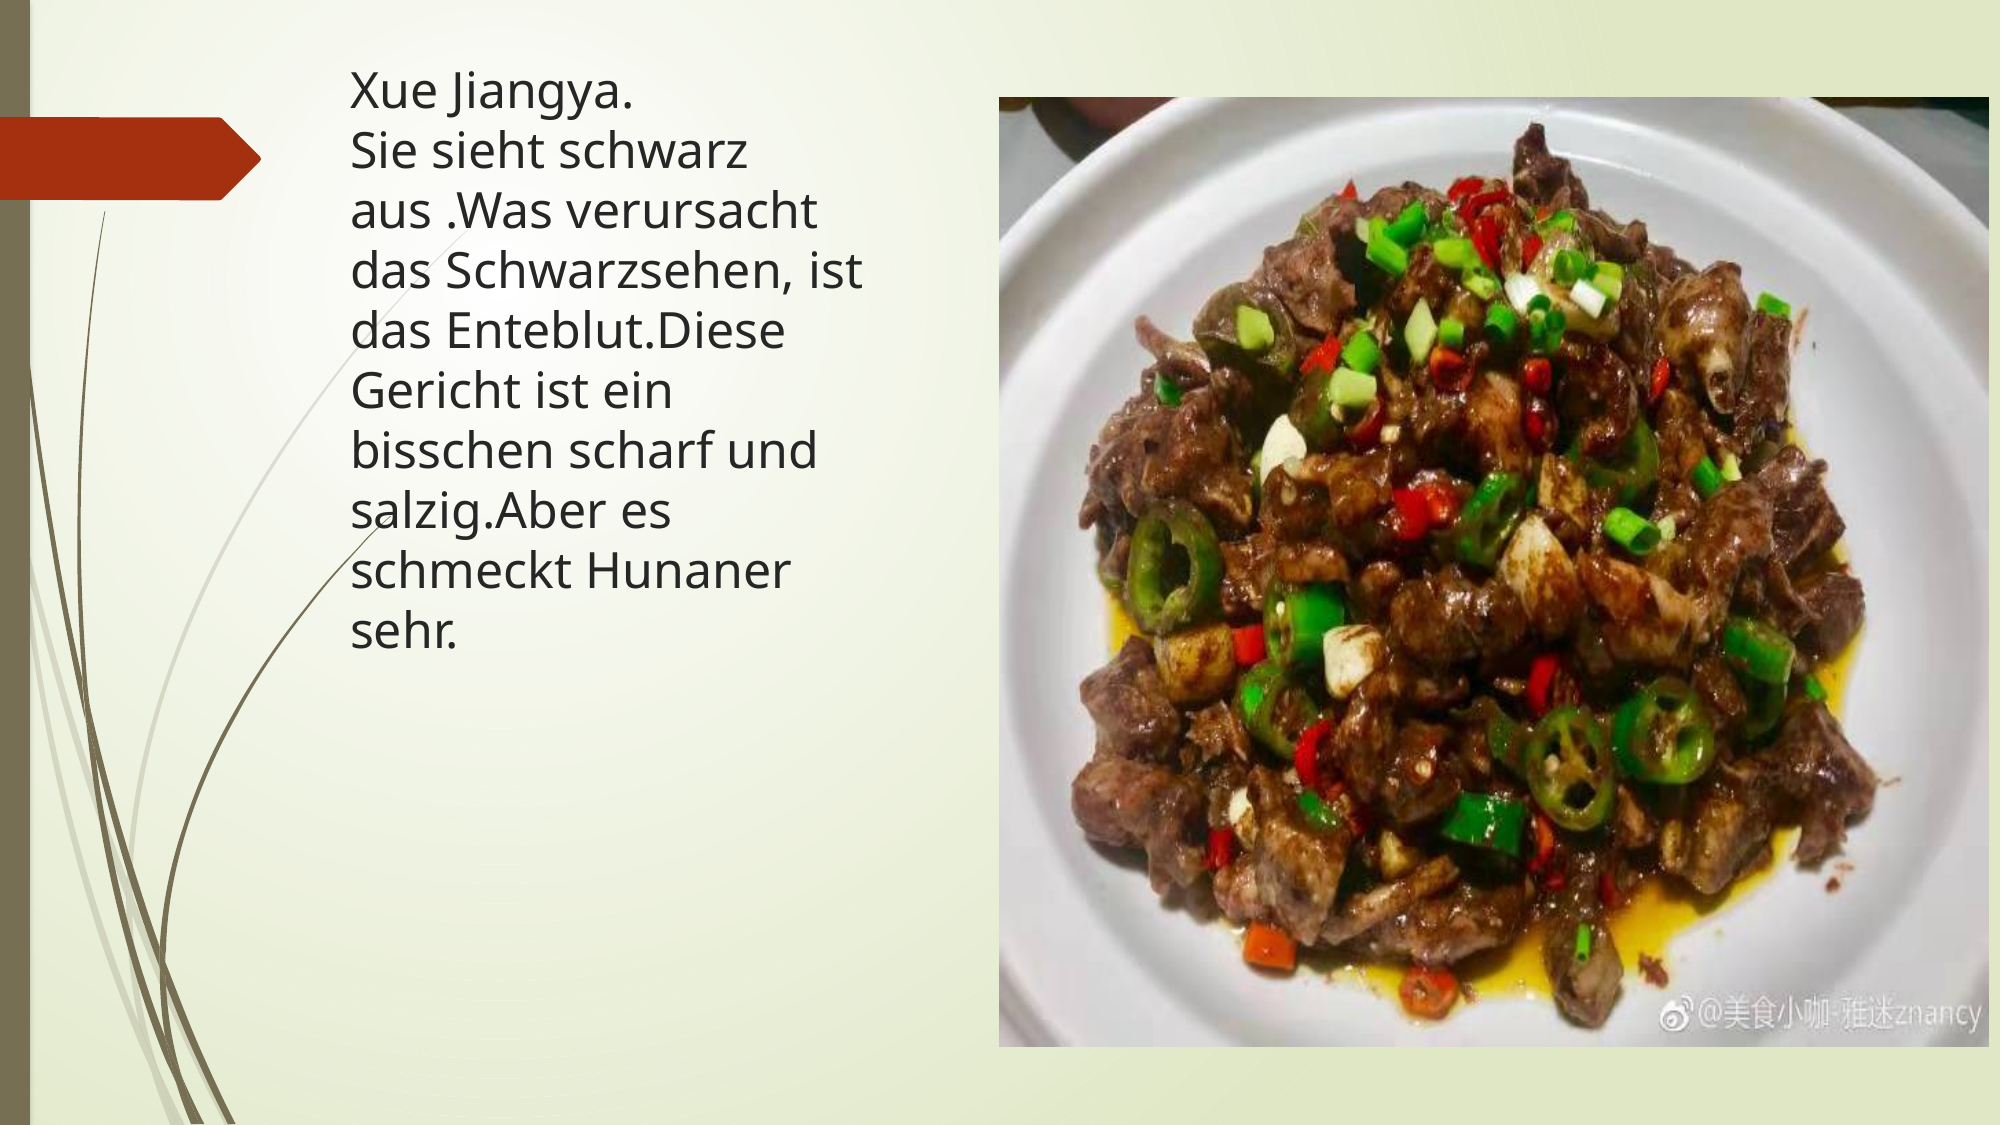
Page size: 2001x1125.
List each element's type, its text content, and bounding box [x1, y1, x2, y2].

title Xue Jiangya. Sie sieht schwarz aus .Was verursacht das Schwarzsehen, ist das Enteblut.Diese Gericht ist ein bisschen scharf und salzig.Aber es schmeckt Hunaner sehr. [334, 50, 898, 1071]
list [999, 97, 1989, 1048]
